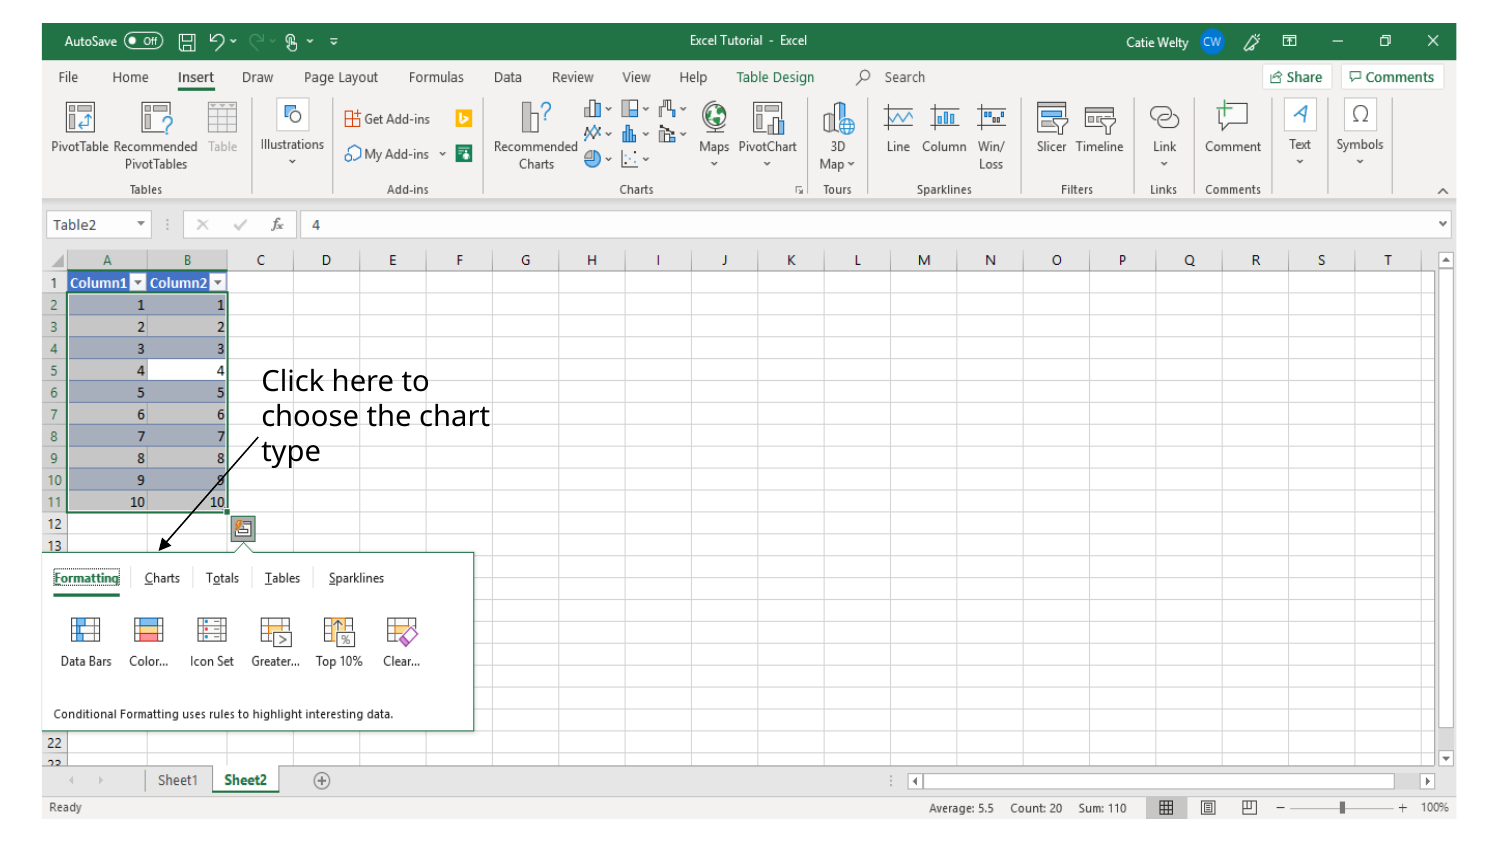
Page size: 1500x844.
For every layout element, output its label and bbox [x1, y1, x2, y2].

picture [41, 23, 1457, 820]
text_box [158, 436, 259, 552]
